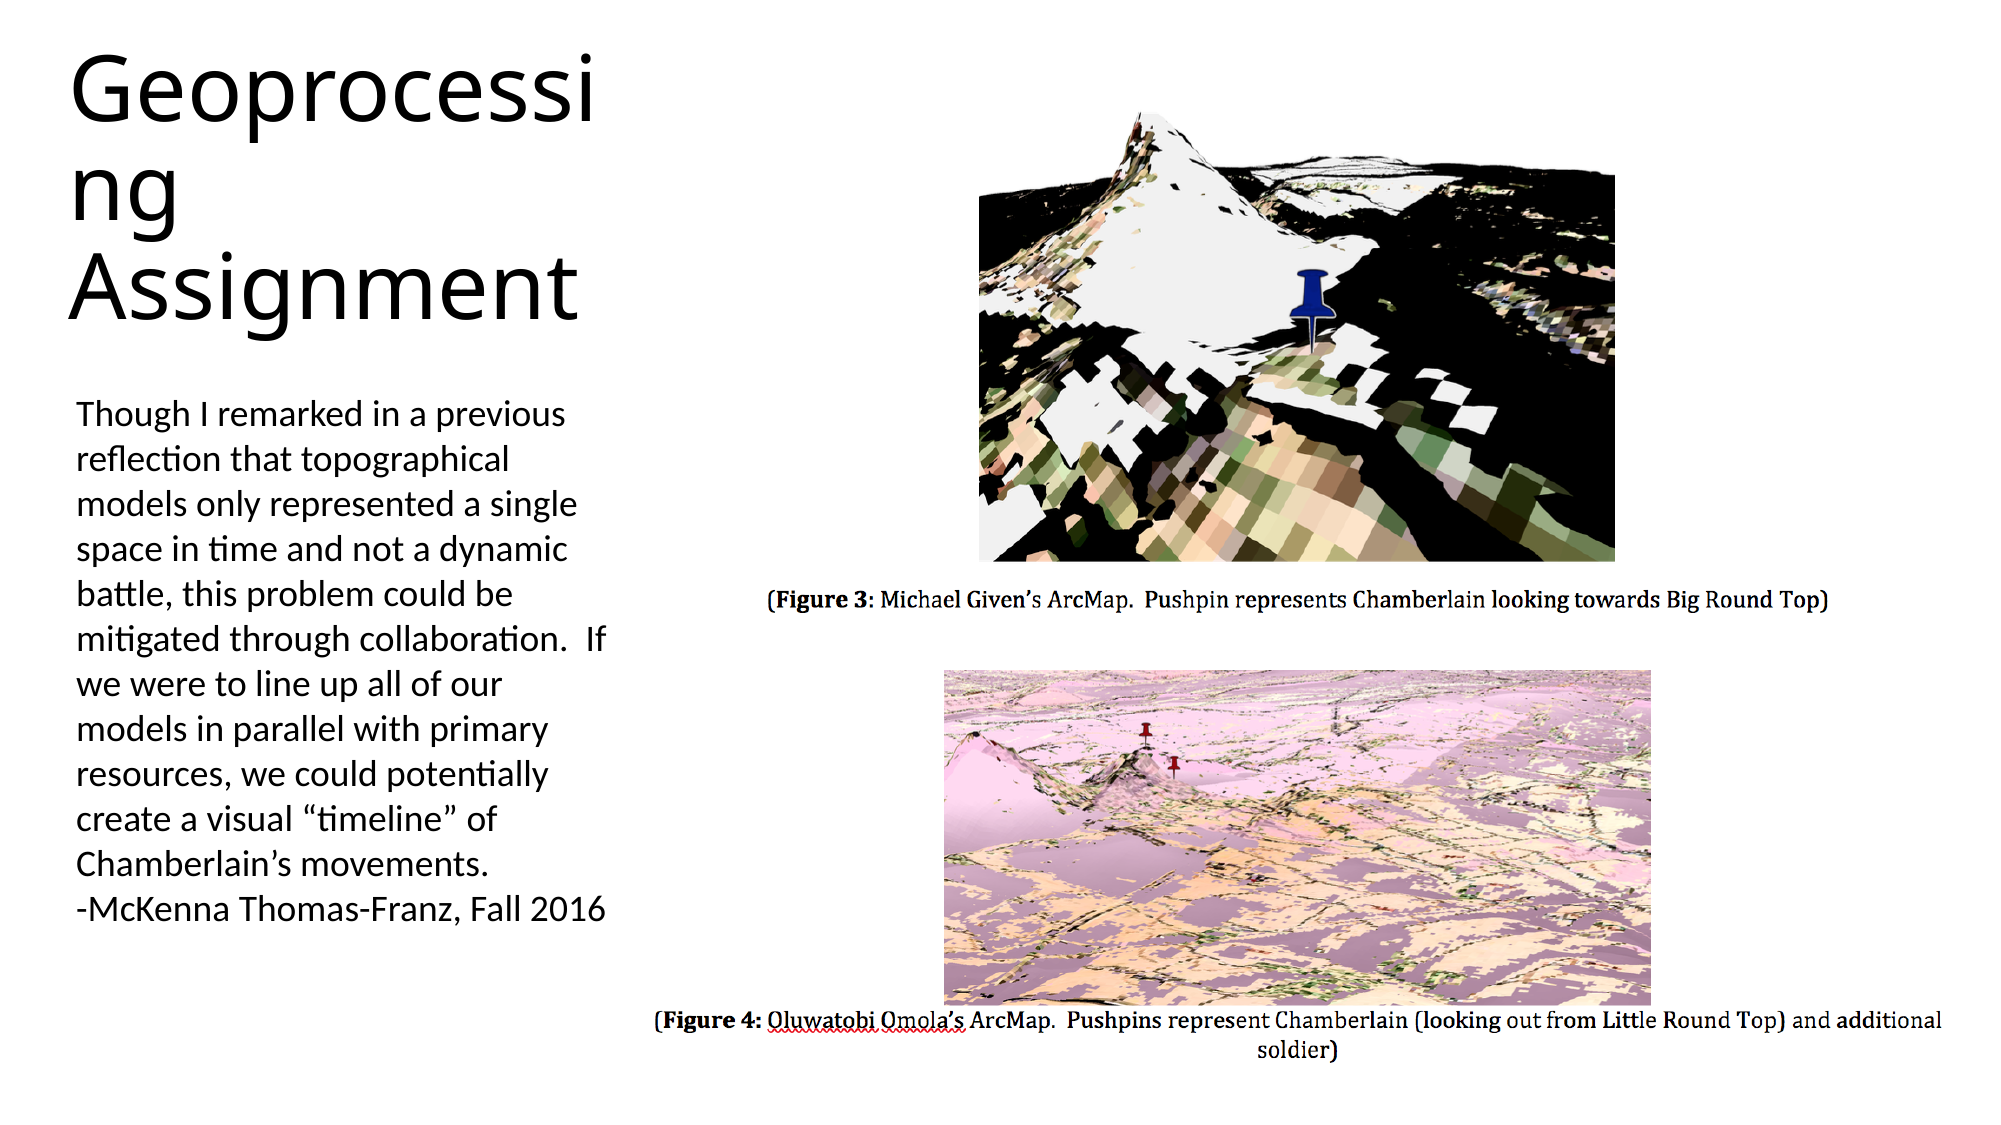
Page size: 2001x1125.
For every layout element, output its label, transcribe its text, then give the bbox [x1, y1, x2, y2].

text_box Though I remarked in a previous reflection that topographical models only represented a single space in time and not a dynamic battle, this problem could be mitigated through collaboration. If we were to line up all of our models in parallel with primary resources, we could potentially create a visual “timeline” of Chamberlain’s movements. -McKenna Thomas-Franz, Fall 2016 [61, 381, 636, 936]
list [636, 63, 1986, 1085]
title Geoprocessing Assignment [53, 82, 636, 300]
